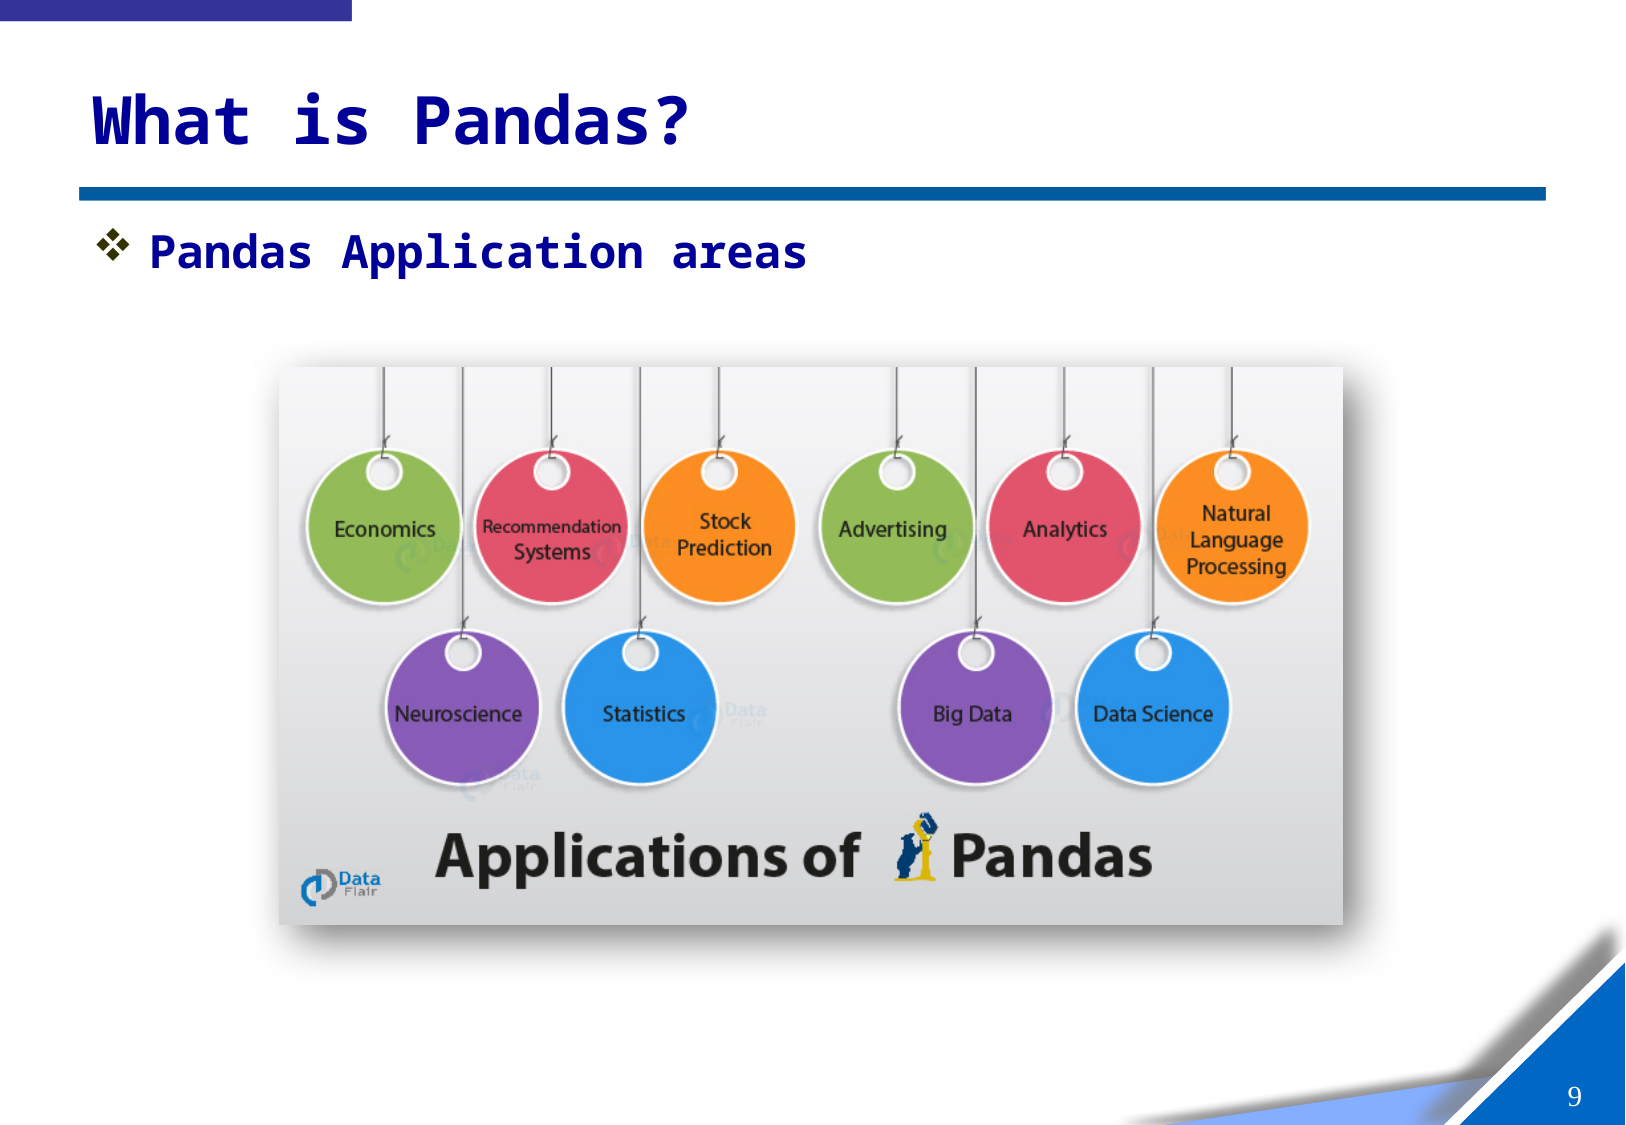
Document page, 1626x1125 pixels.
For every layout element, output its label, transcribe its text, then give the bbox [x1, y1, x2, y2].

list Pandas Application areas [77, 215, 1544, 1077]
title What is Pandas? [77, 59, 1544, 177]
picture [278, 367, 1343, 925]
slide_number 8 [1567, 1076, 1605, 1113]
